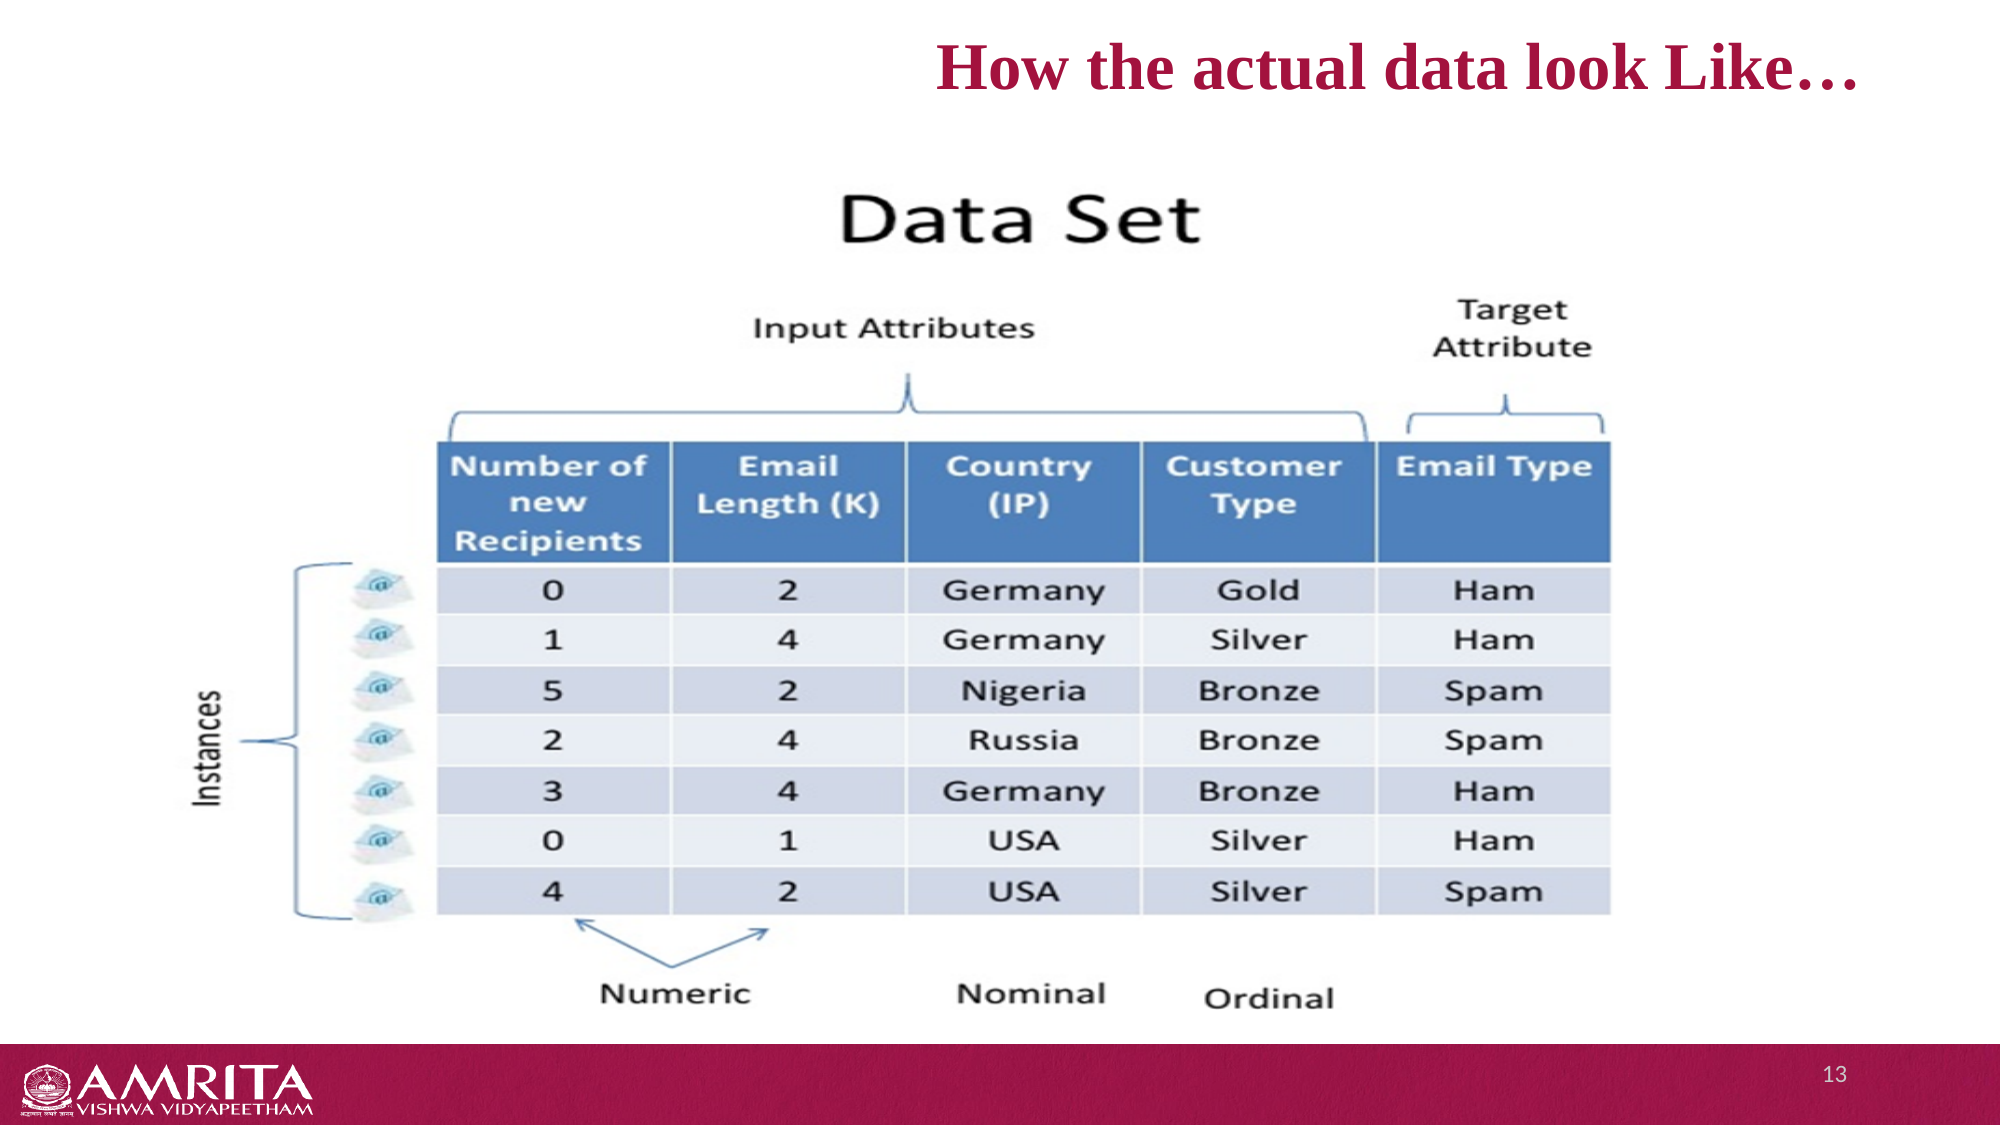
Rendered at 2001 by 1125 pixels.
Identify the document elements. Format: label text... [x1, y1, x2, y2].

slide_number 13 [1412, 1042, 1863, 1103]
picture [0, 1044, 2000, 1125]
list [137, 103, 1903, 1010]
title How the actual data look Like… [936, 22, 1902, 102]
